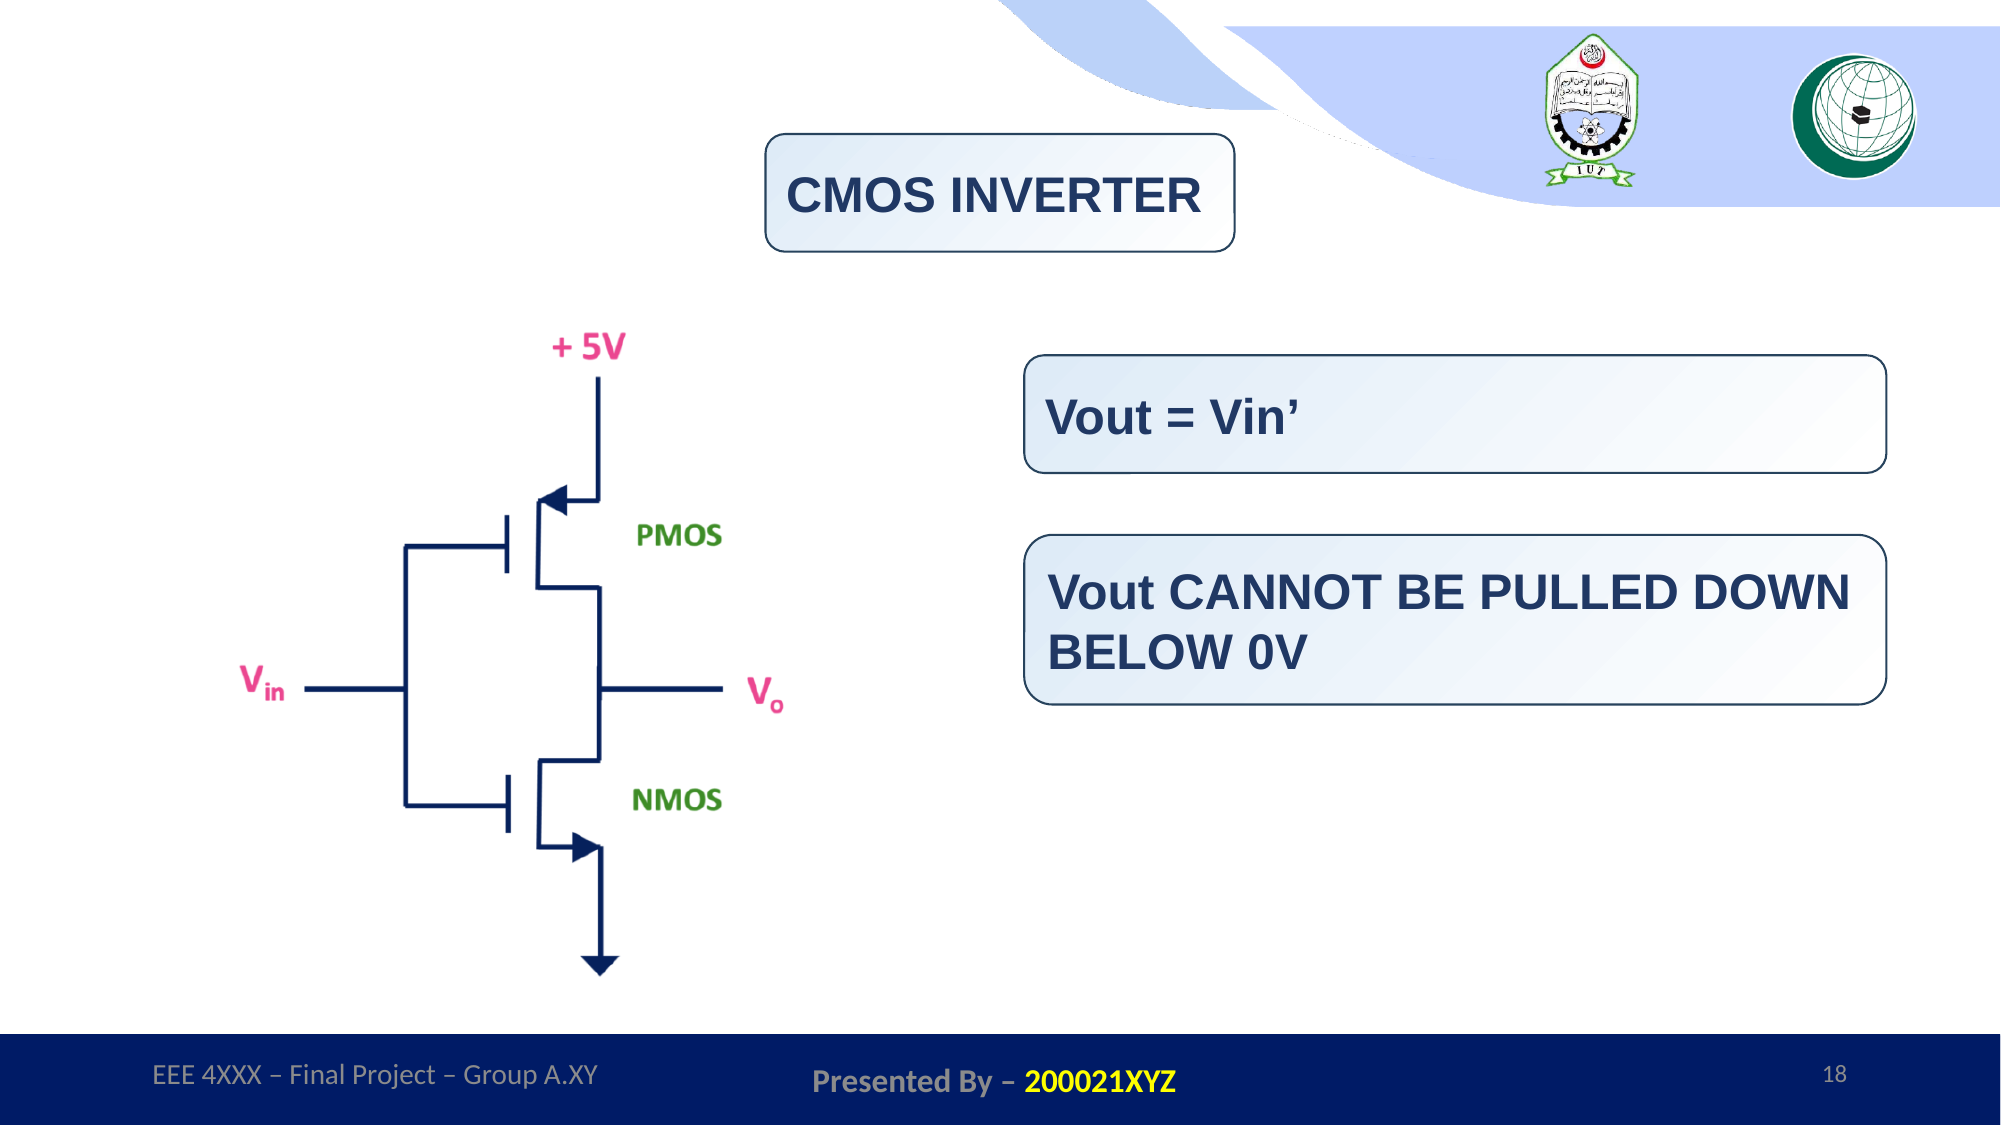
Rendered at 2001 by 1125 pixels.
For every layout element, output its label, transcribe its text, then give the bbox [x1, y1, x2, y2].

text_box Vout = Vin’ [1023, 354, 1888, 475]
text_box CMOS INVERTER [764, 132, 1236, 253]
picture [992, 0, 2000, 218]
footer Presented By – 200021XYZ [662, 1042, 1338, 1103]
slide_number 18 [1412, 1042, 1863, 1103]
slide_number EEE 4XXX – Final Project – Group A.XY [137, 1042, 622, 1103]
picture [212, 313, 815, 981]
text_box Vout CANNOT BE PULLED DOWN BELOW 0V [1023, 533, 1888, 706]
